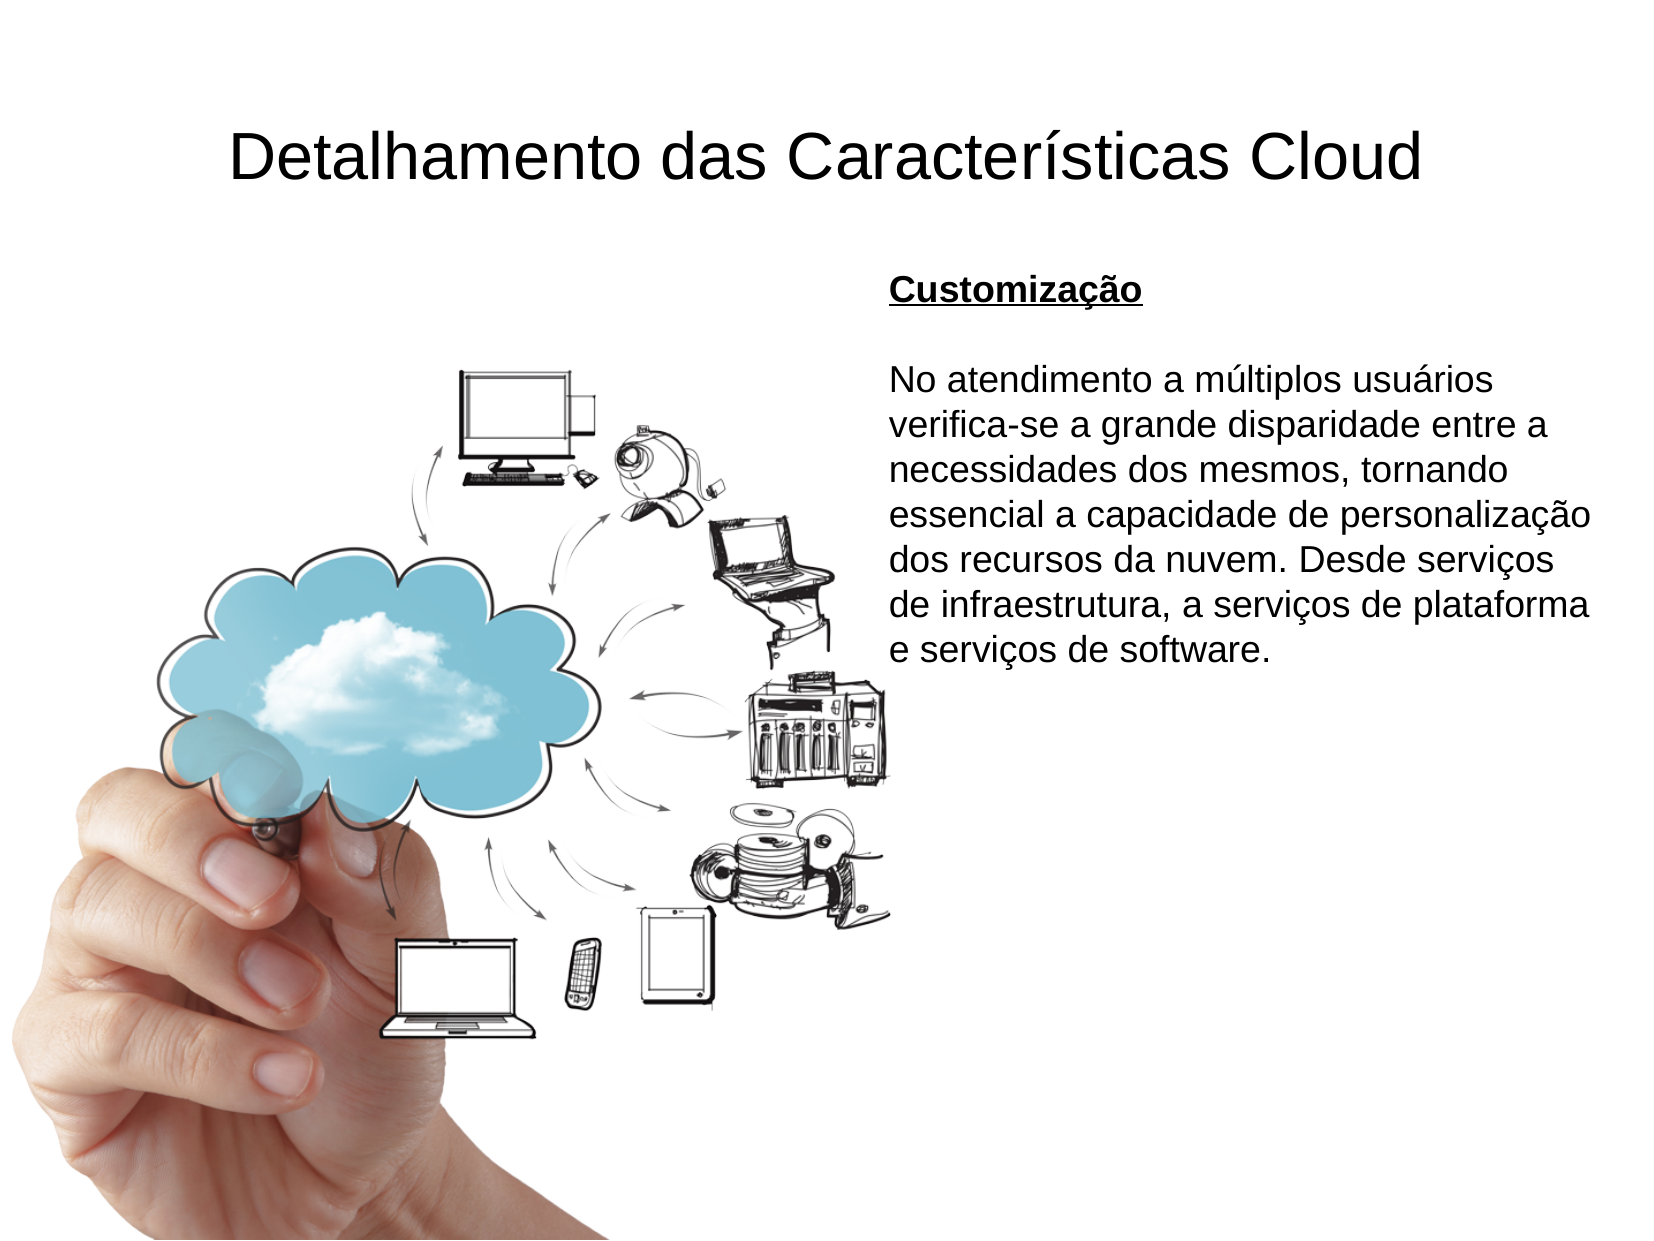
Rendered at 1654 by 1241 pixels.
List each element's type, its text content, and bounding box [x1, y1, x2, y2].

text_box Customização No atendimento a múltiplos usuários verifica-se a grande disparidade entre a necessidades dos mesmos, tornando essencial a capacidade de personalização dos recursos da nuvem. Desde serviços de infraestrutura, a serviços de plataforma e serviços de software. [874, 257, 1612, 678]
text_box Detalhamento das Características Cloud [82, 49, 1571, 257]
picture [0, 318, 904, 1241]
